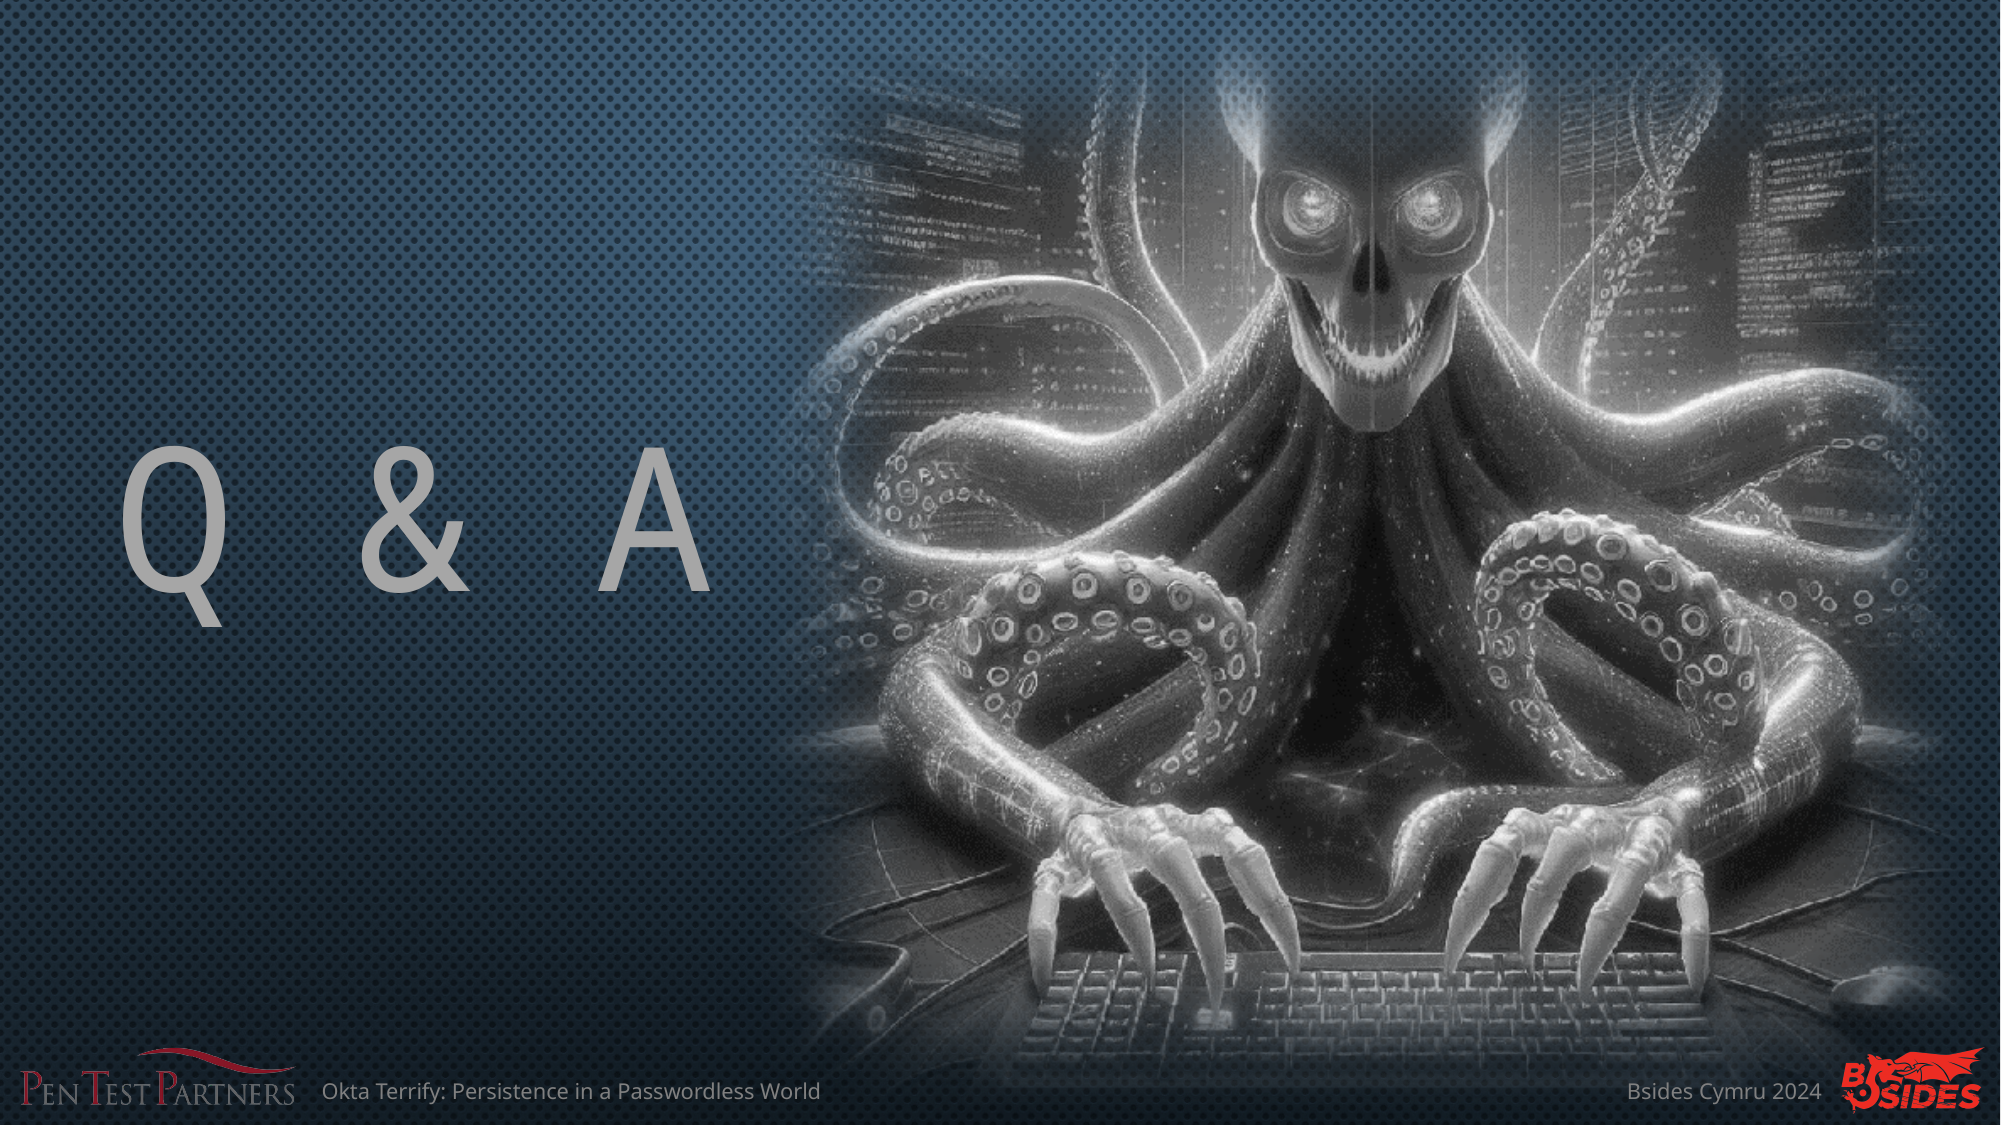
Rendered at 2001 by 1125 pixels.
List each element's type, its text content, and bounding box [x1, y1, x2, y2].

picture [1841, 1047, 1985, 1114]
picture [20, 1047, 297, 1105]
picture [862, 122, 1877, 1001]
text_box Q & A [0, 329, 947, 693]
